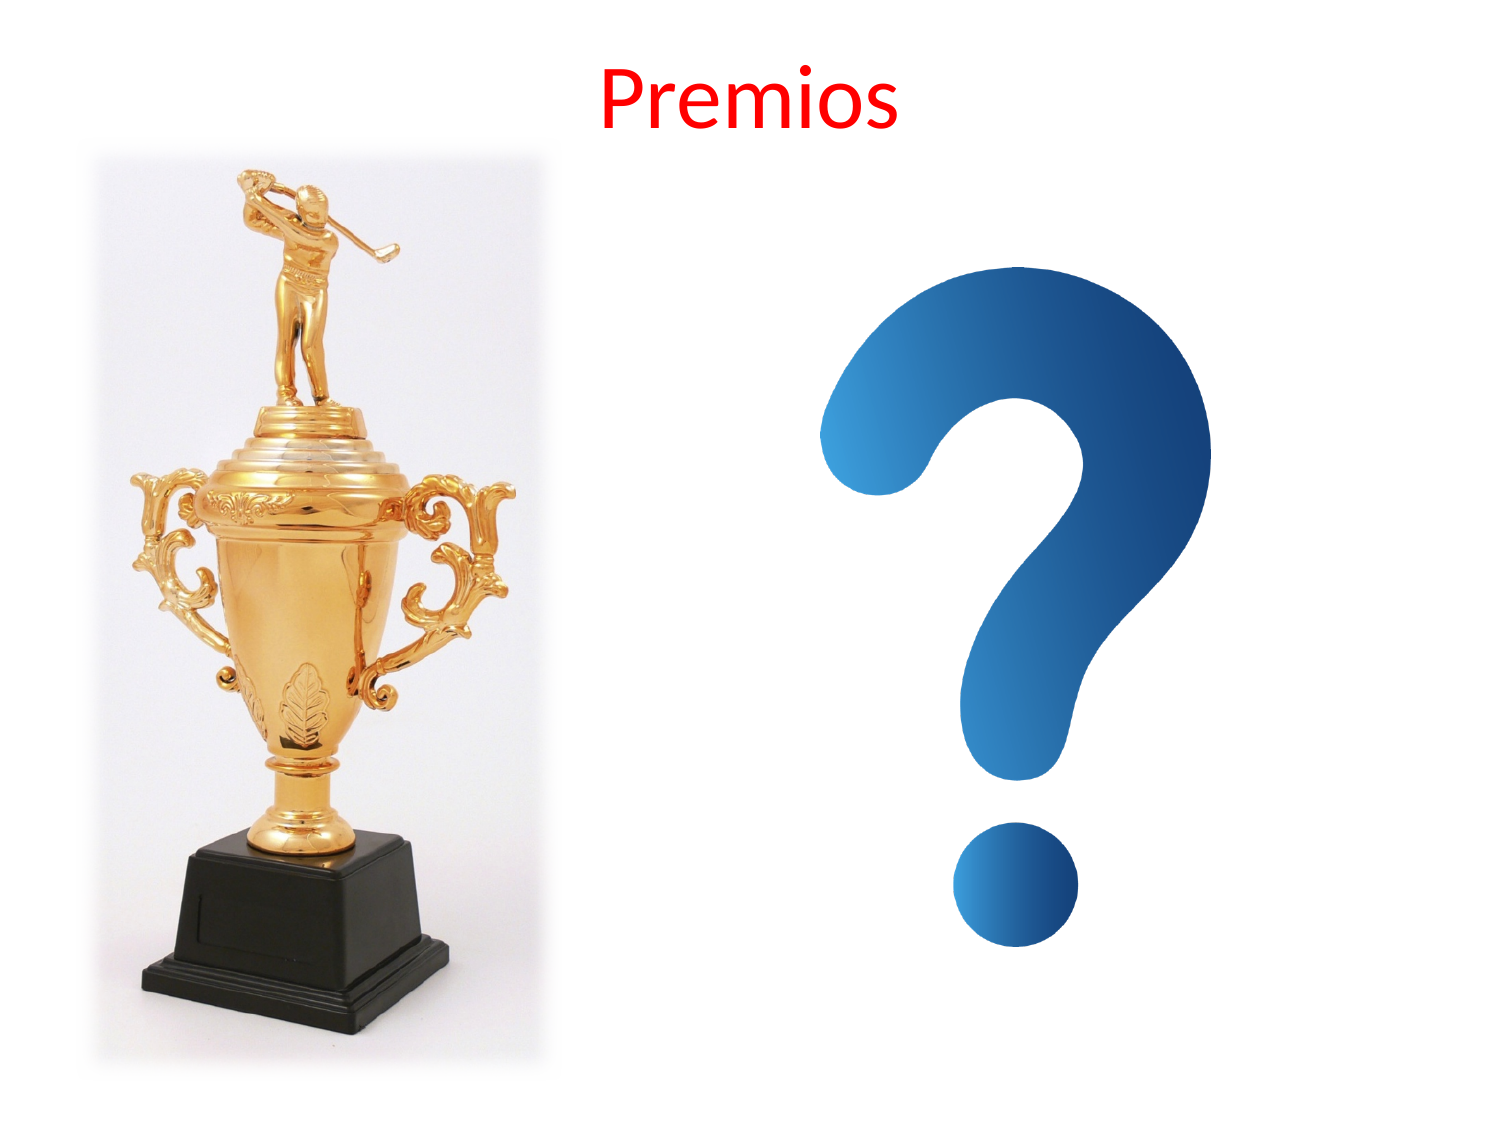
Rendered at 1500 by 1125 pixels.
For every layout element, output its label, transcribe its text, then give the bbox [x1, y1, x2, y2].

picture [76, 136, 562, 1081]
title Premios [75, 26, 1425, 157]
picture [820, 266, 1211, 948]
